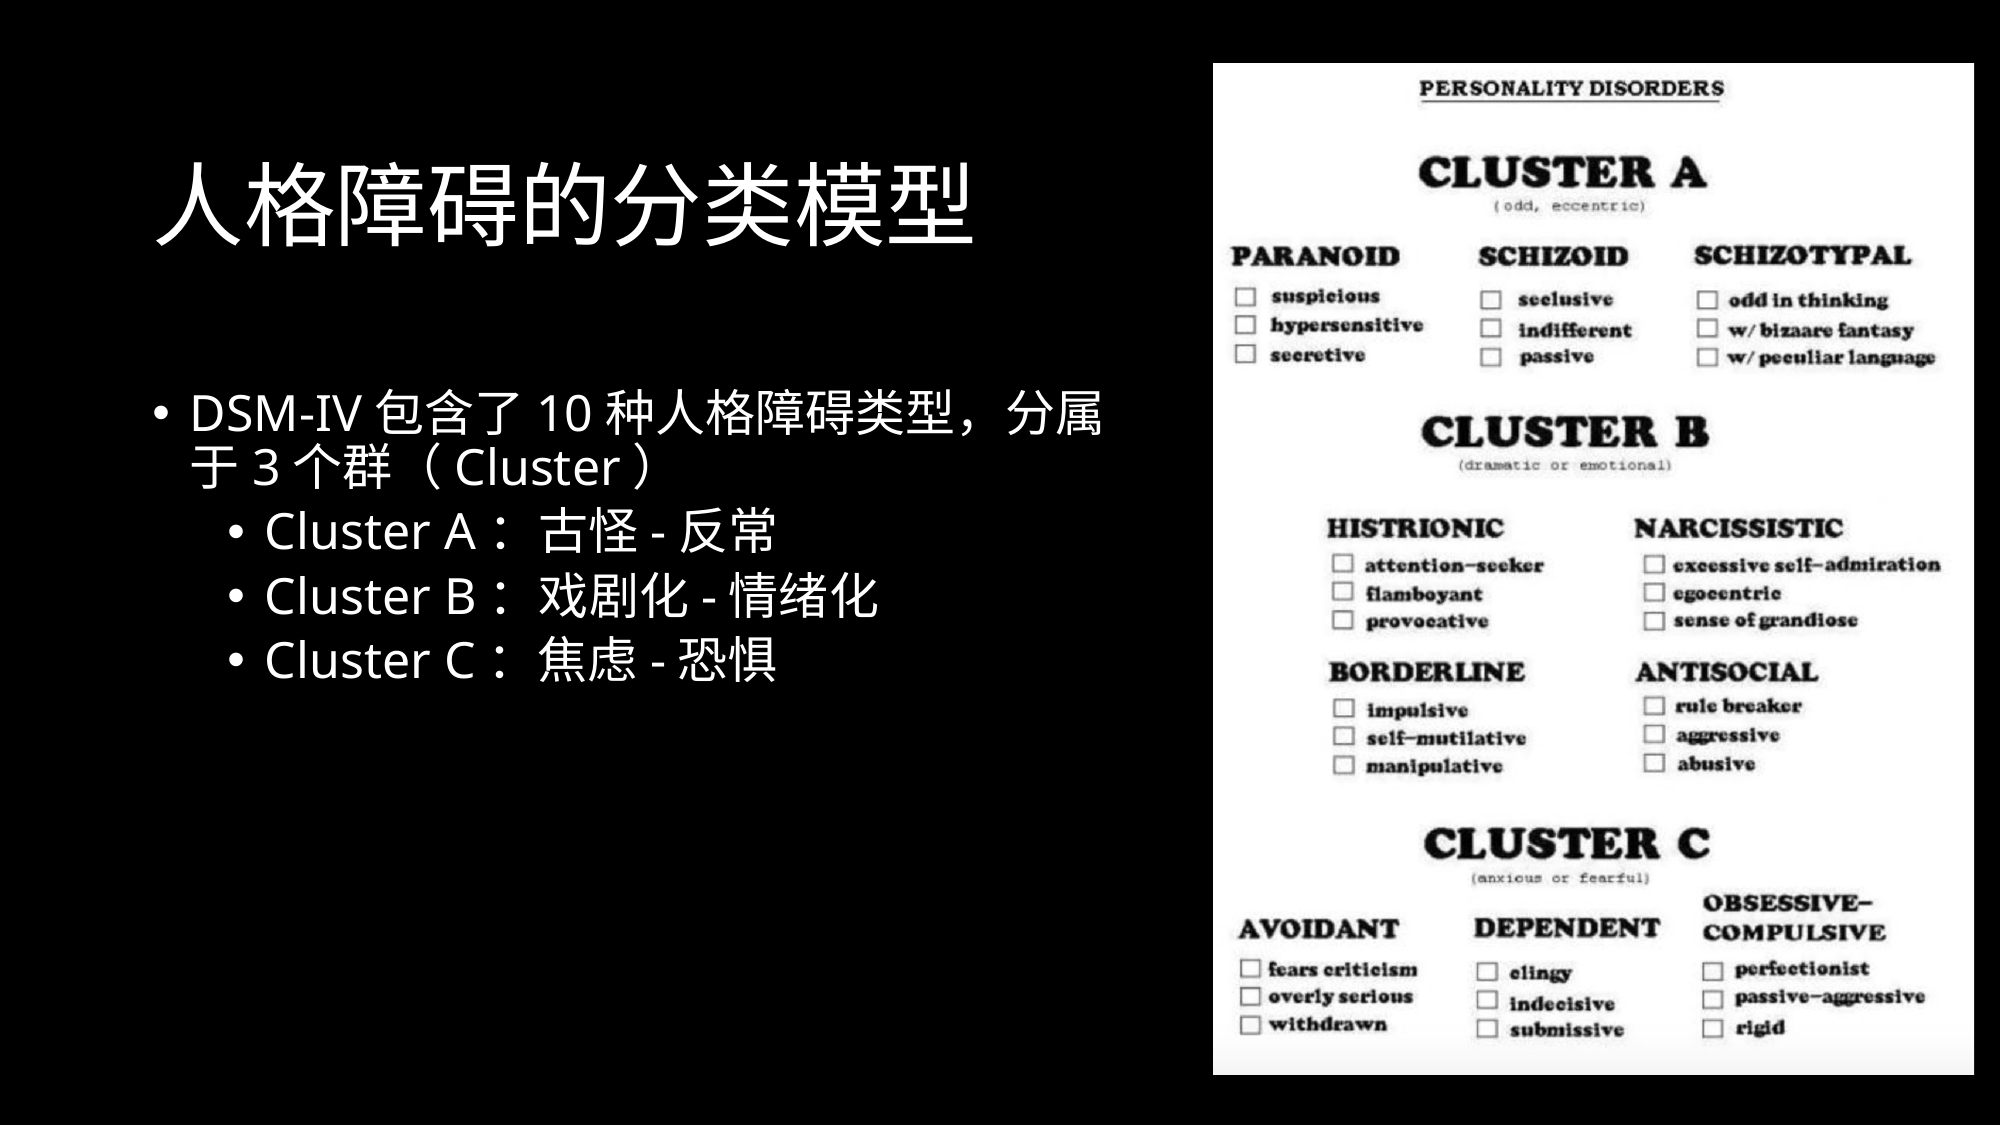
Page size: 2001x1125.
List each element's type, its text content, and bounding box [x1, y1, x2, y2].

list DSM-IV包含了10种人格障碍类型，分属于3个群（Cluster） Cluster A：古怪-反常 Cluster B：戏剧化-情绪化 Cluster C：焦虑-恐惧 [137, 381, 1164, 1014]
title 人格障碍的分类模型 [137, 59, 1164, 360]
picture [1213, 0, 1975, 1075]
